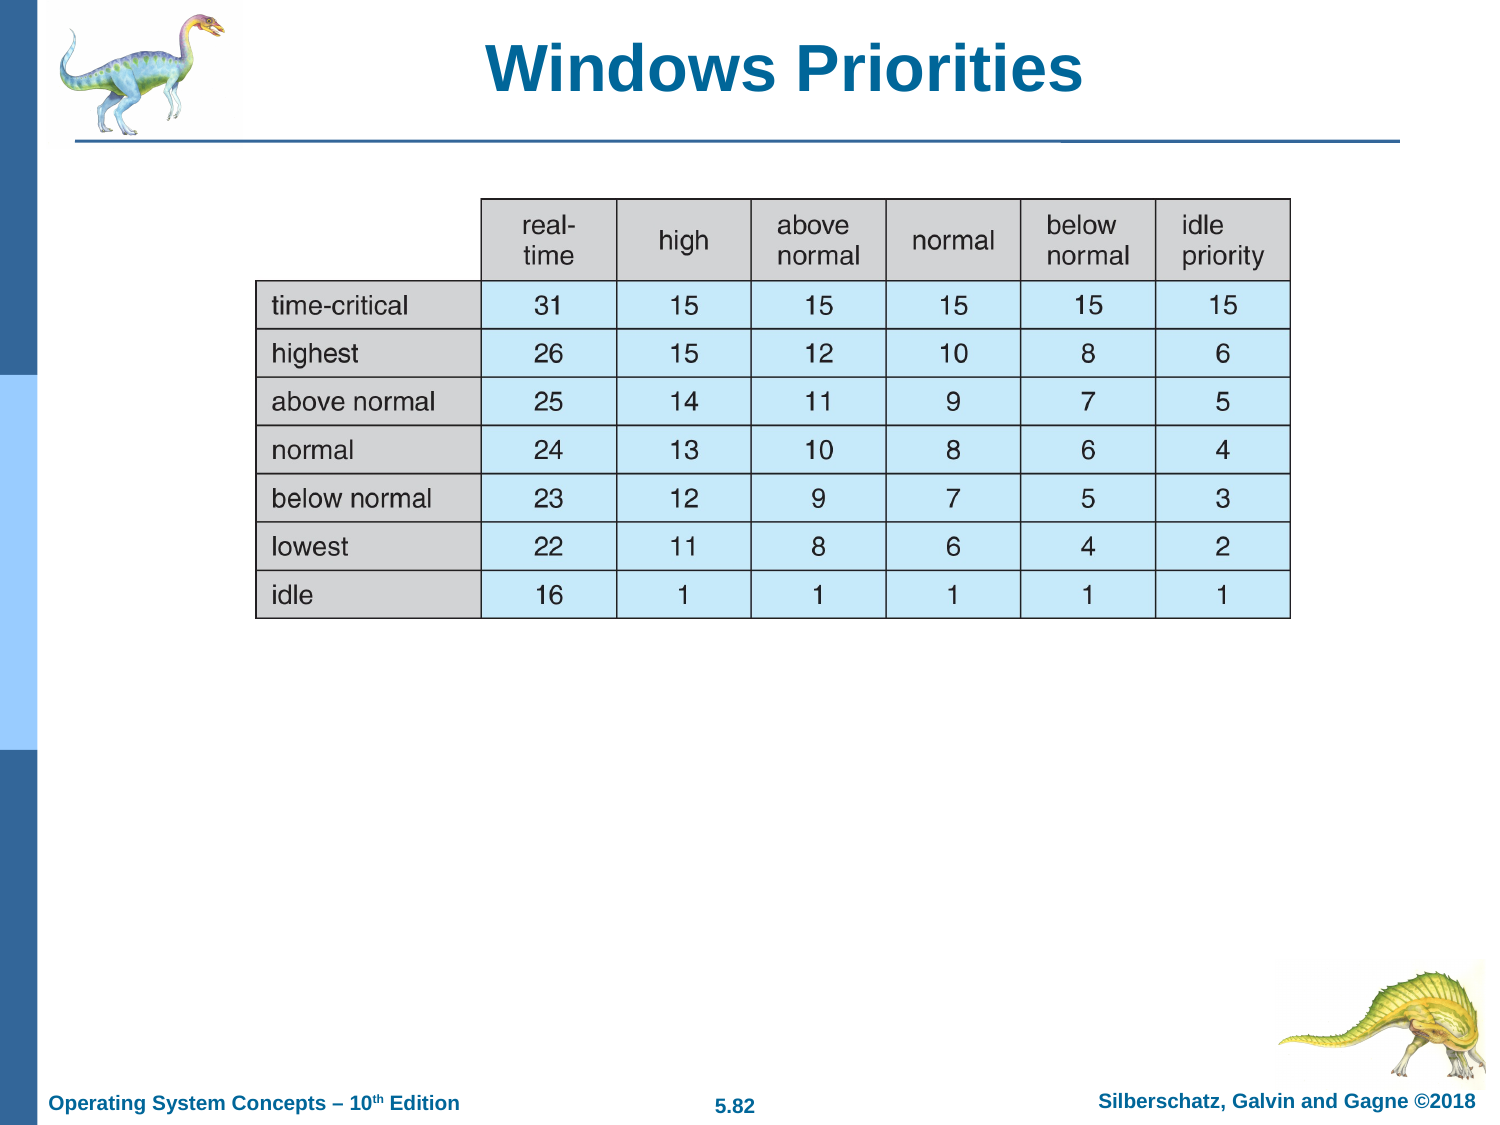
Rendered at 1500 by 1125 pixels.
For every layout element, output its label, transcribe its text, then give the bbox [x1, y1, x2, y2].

picture [254, 198, 1292, 619]
picture [1275, 959, 1486, 1090]
picture [46, 0, 243, 149]
title Windows Priorities [145, 18, 1425, 113]
